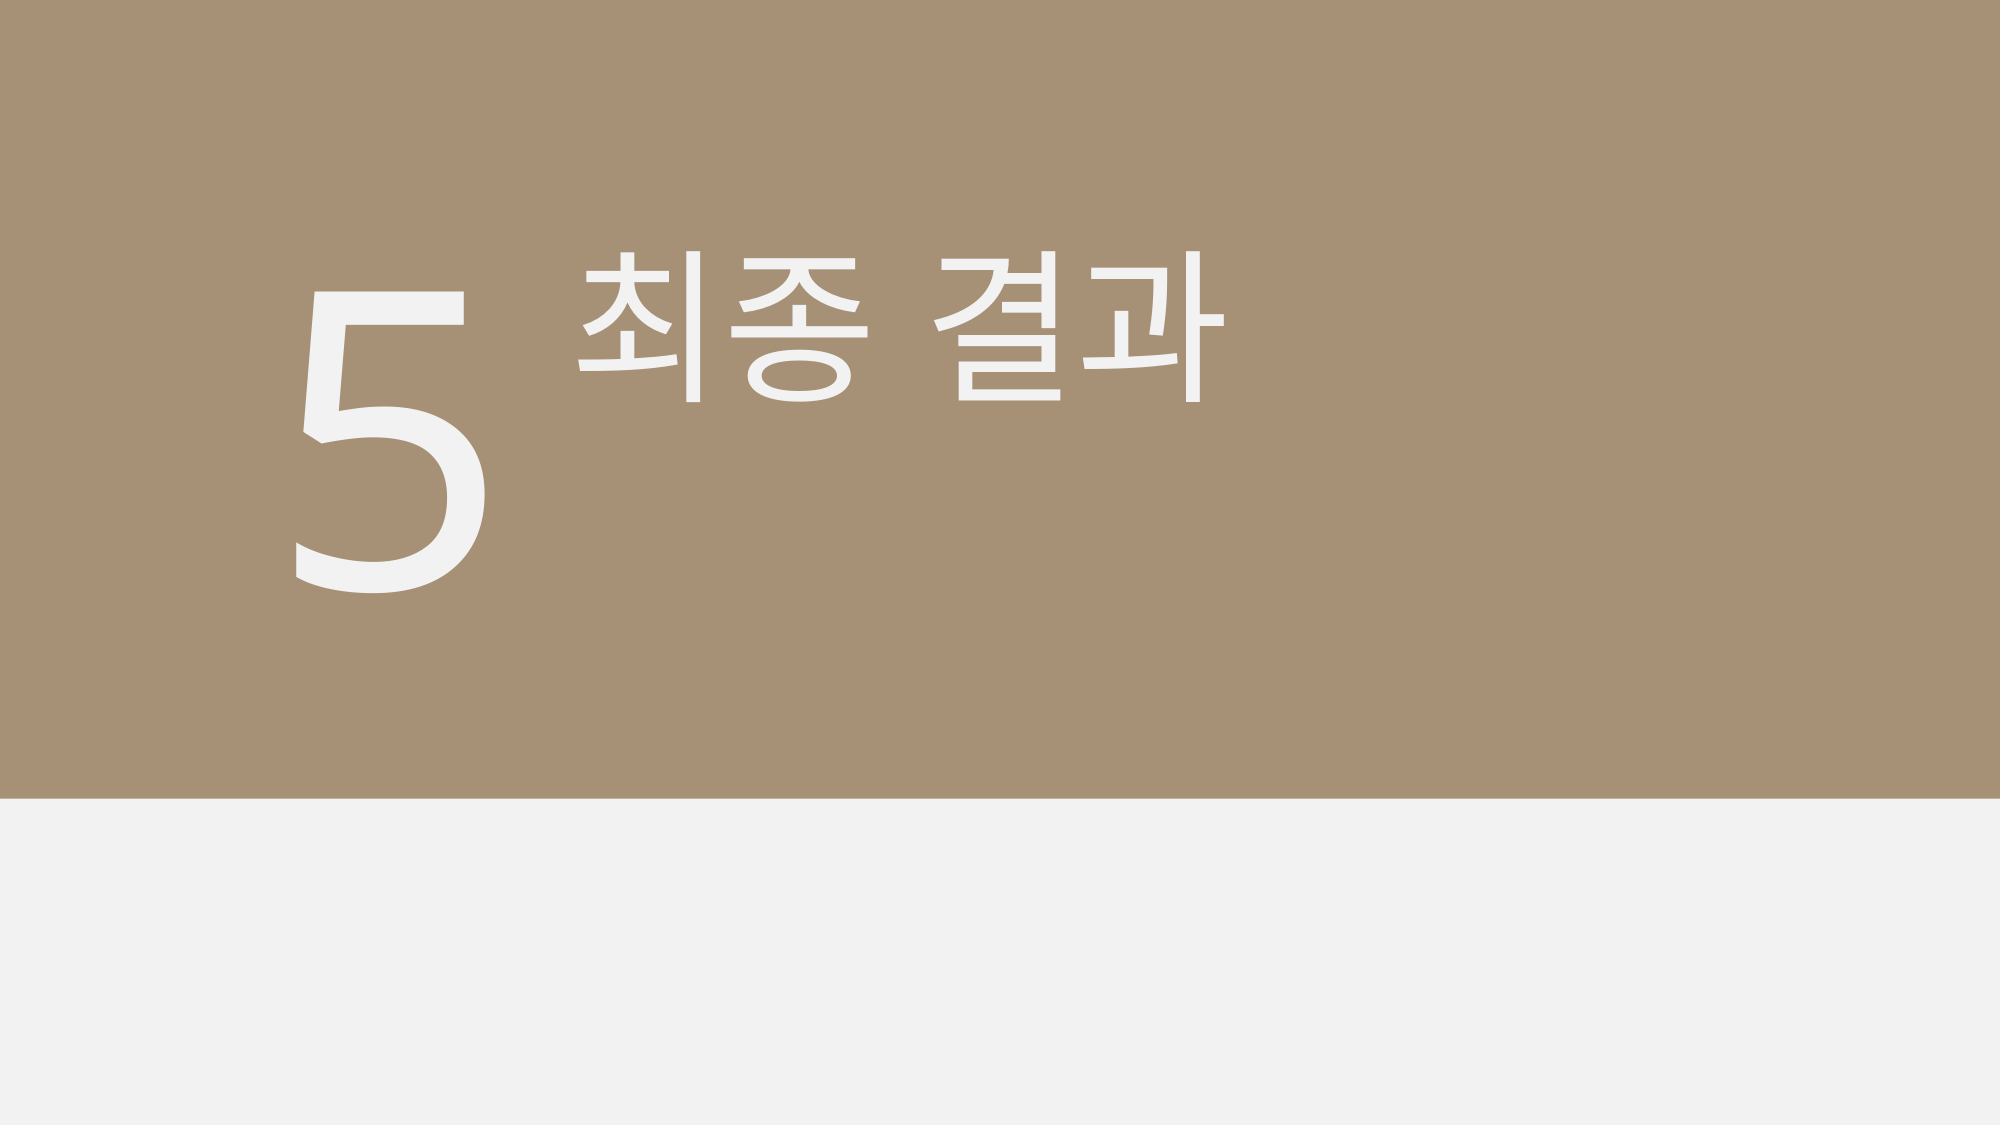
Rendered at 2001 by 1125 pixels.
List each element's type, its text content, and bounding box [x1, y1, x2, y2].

text_box 5 [255, 165, 516, 680]
text_box [0, 0, 2000, 801]
text_box 최종 결과 [555, 215, 1650, 431]
